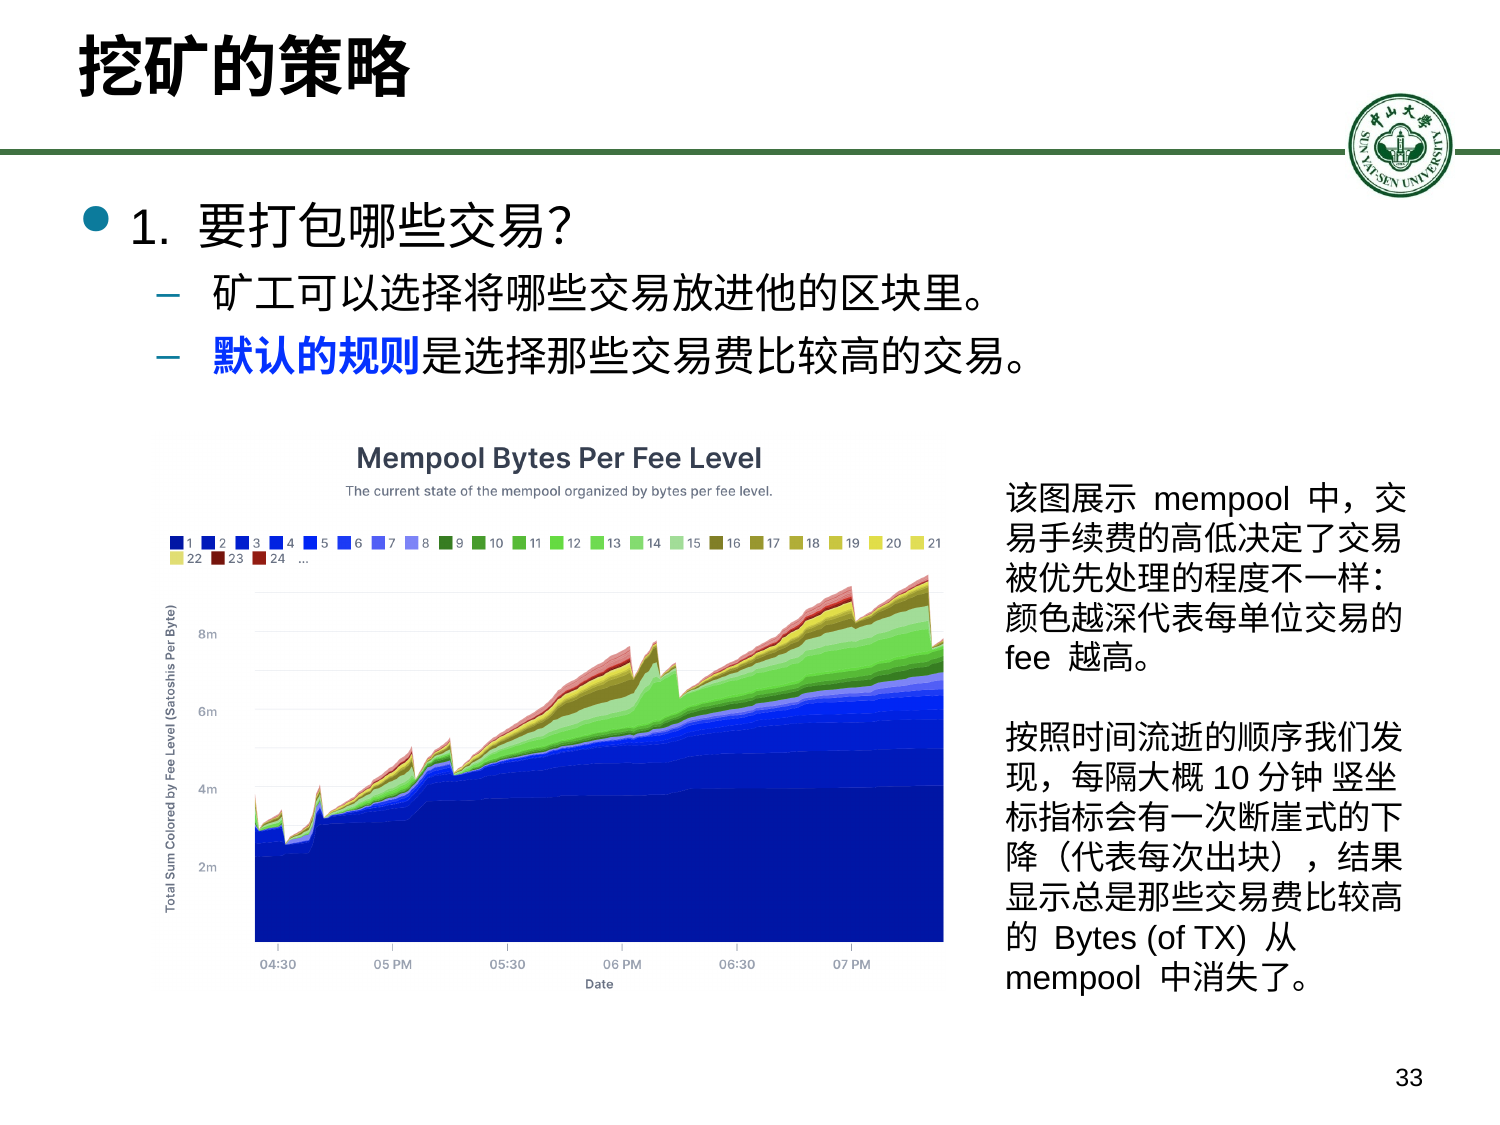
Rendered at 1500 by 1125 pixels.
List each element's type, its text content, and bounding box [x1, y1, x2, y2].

picture [1345, 90, 1455, 200]
title 挖矿的策略 [62, 24, 1421, 113]
text_box 该图展示 mempool 中，交易手续费的高低决定了交易被优先处理的程度不一样：颜色越深代表每单位交易的 fee 越高。 按照时间流逝的顺序我们发现，每隔大概10分钟 竖坐标指标会有一次断崖式的下降（代表每次出块），结果显示总是那些交易费比较高的 Bytes (of TX) 从 mempool 中消失了。 [990, 469, 1443, 1066]
picture [151, 431, 947, 991]
list 1. 要打包哪些交易？ 矿工可以选择将哪些交易放进他的区块里。 默认的规则是选择那些交易费比较高的交易。 [66, 186, 1431, 421]
